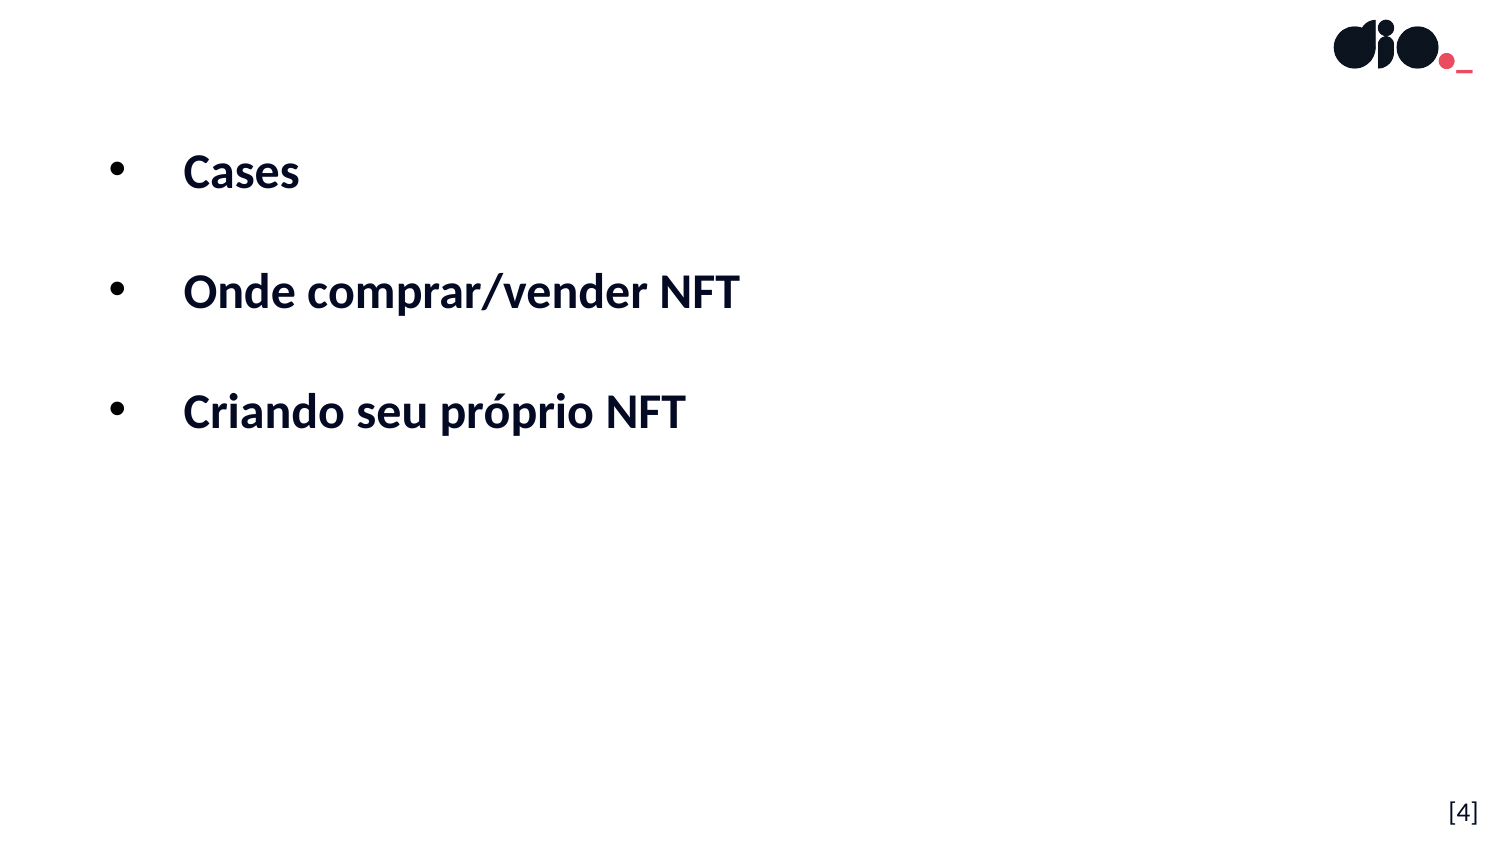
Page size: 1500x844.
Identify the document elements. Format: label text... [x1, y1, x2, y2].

slide_number [4] [1403, 779, 1494, 844]
text_box Cases Onde comprar/vender NFT Criando seu próprio NFT [93, 70, 1107, 739]
picture [1333, 19, 1473, 74]
